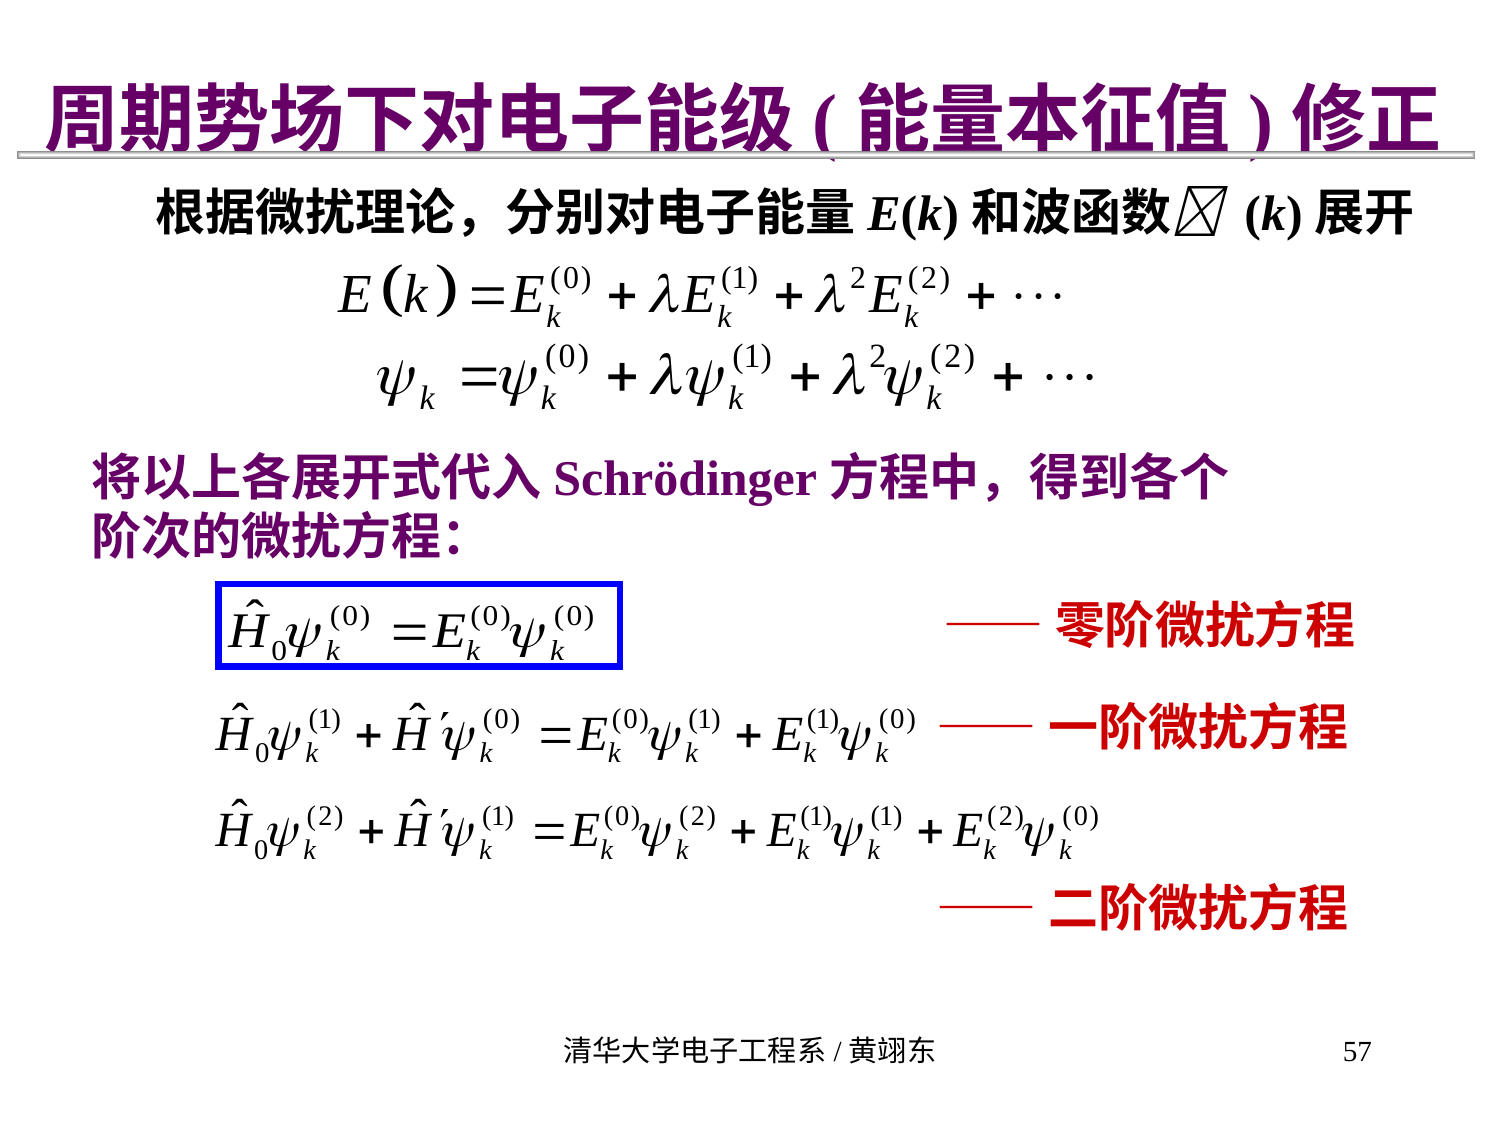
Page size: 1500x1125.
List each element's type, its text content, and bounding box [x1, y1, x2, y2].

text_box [206, 789, 1108, 872]
text_box ——二阶微扰方程 [921, 869, 1363, 945]
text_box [328, 253, 1063, 346]
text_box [206, 692, 928, 775]
text_box 根据微扰理论，分别对电子能量E(k)和波函数 (k)展开 [140, 206, 1430, 248]
text_box [218, 584, 620, 667]
text_box ——一阶微扰方程 [922, 688, 1364, 763]
text_box 周期势场下对电子能级(能量本征值)修正 [0, 18, 1500, 206]
text_box 将以上各展开式代入Schrödinger方程中，得到各个 阶次的微扰方程： [76, 437, 1254, 573]
footer 清华大学电子工程系/黄翊东 [512, 1025, 988, 1100]
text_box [373, 330, 1097, 424]
text_box [17, 151, 1475, 159]
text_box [218, 589, 605, 673]
slide_number 57 [1074, 1025, 1388, 1100]
text_box ——零阶微扰方程 [928, 586, 1370, 661]
